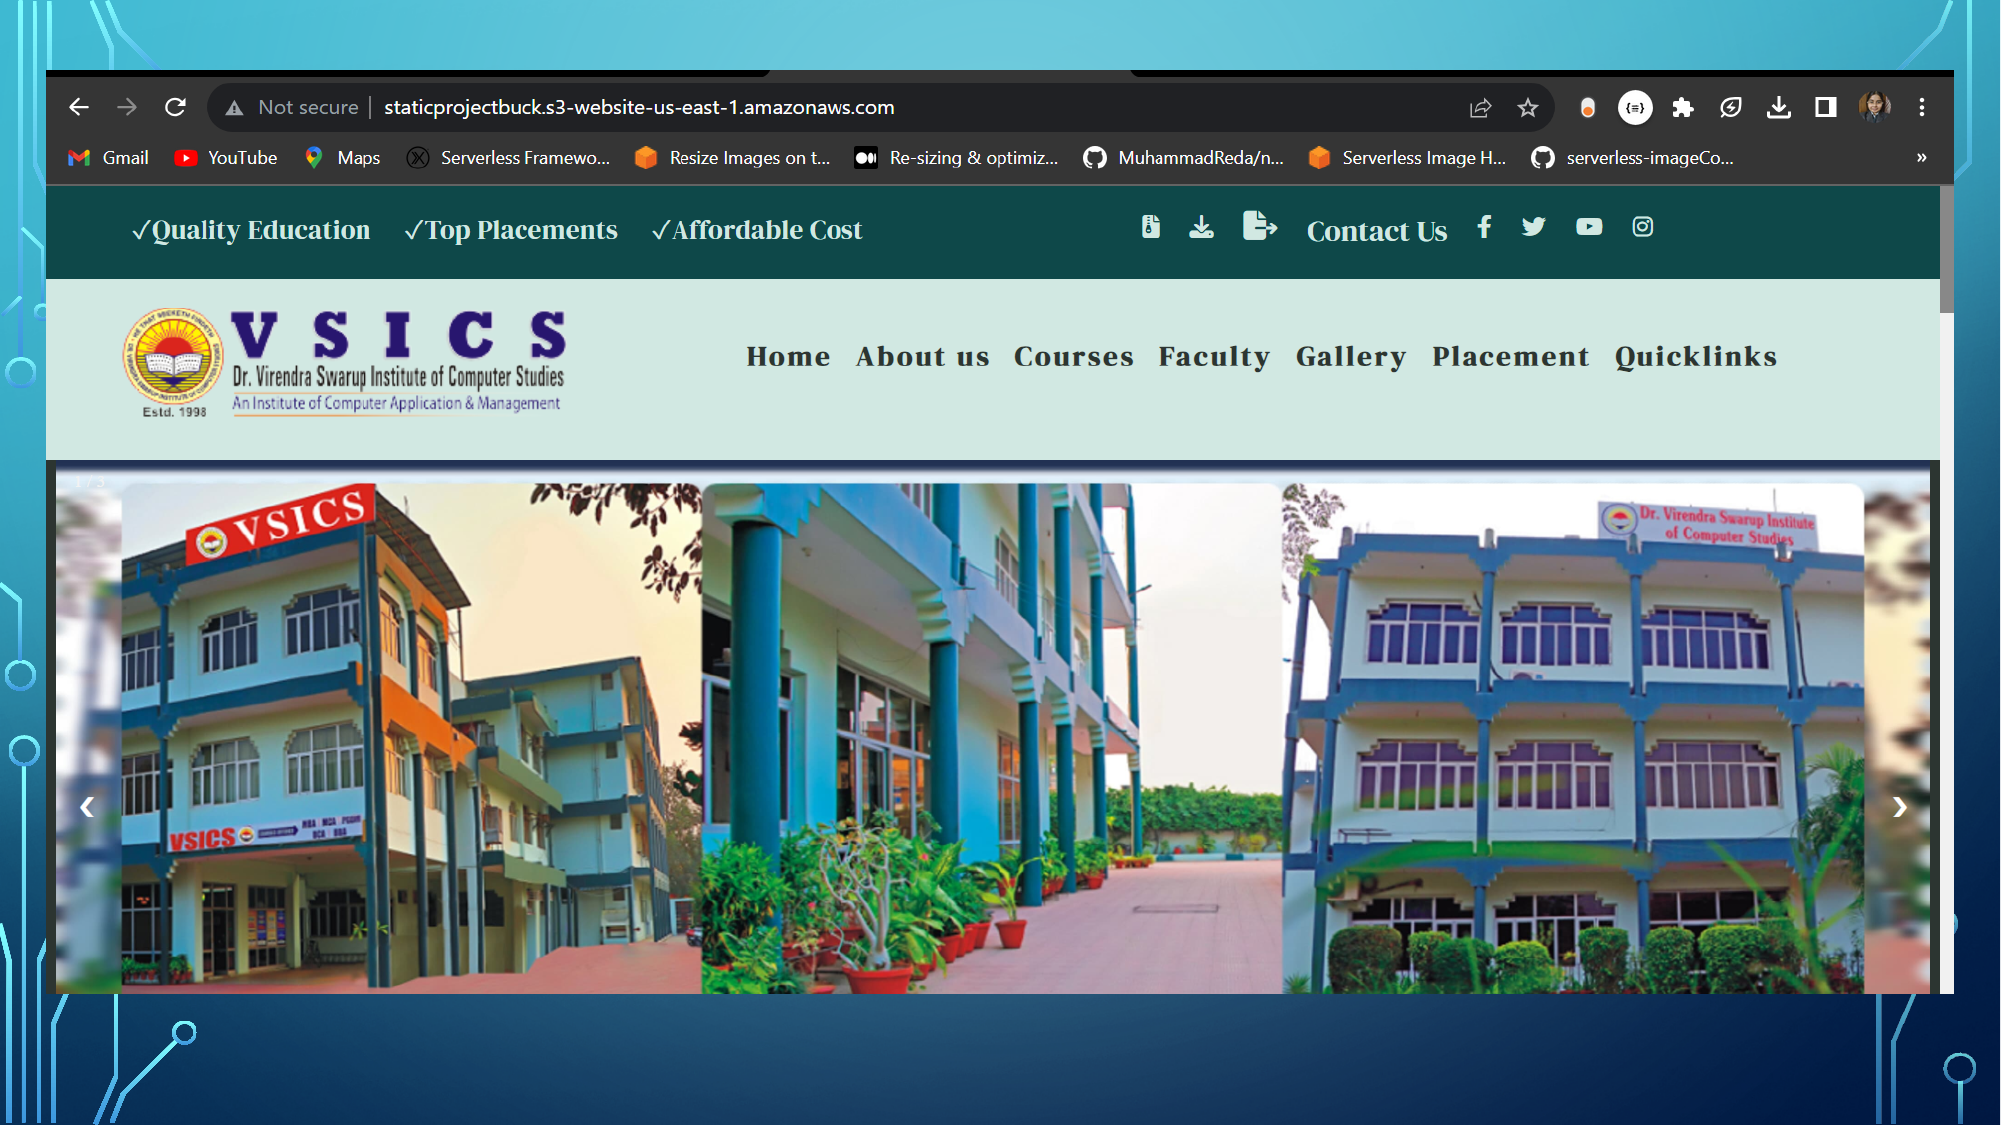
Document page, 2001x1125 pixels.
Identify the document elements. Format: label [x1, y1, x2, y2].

list [45, 70, 1955, 994]
